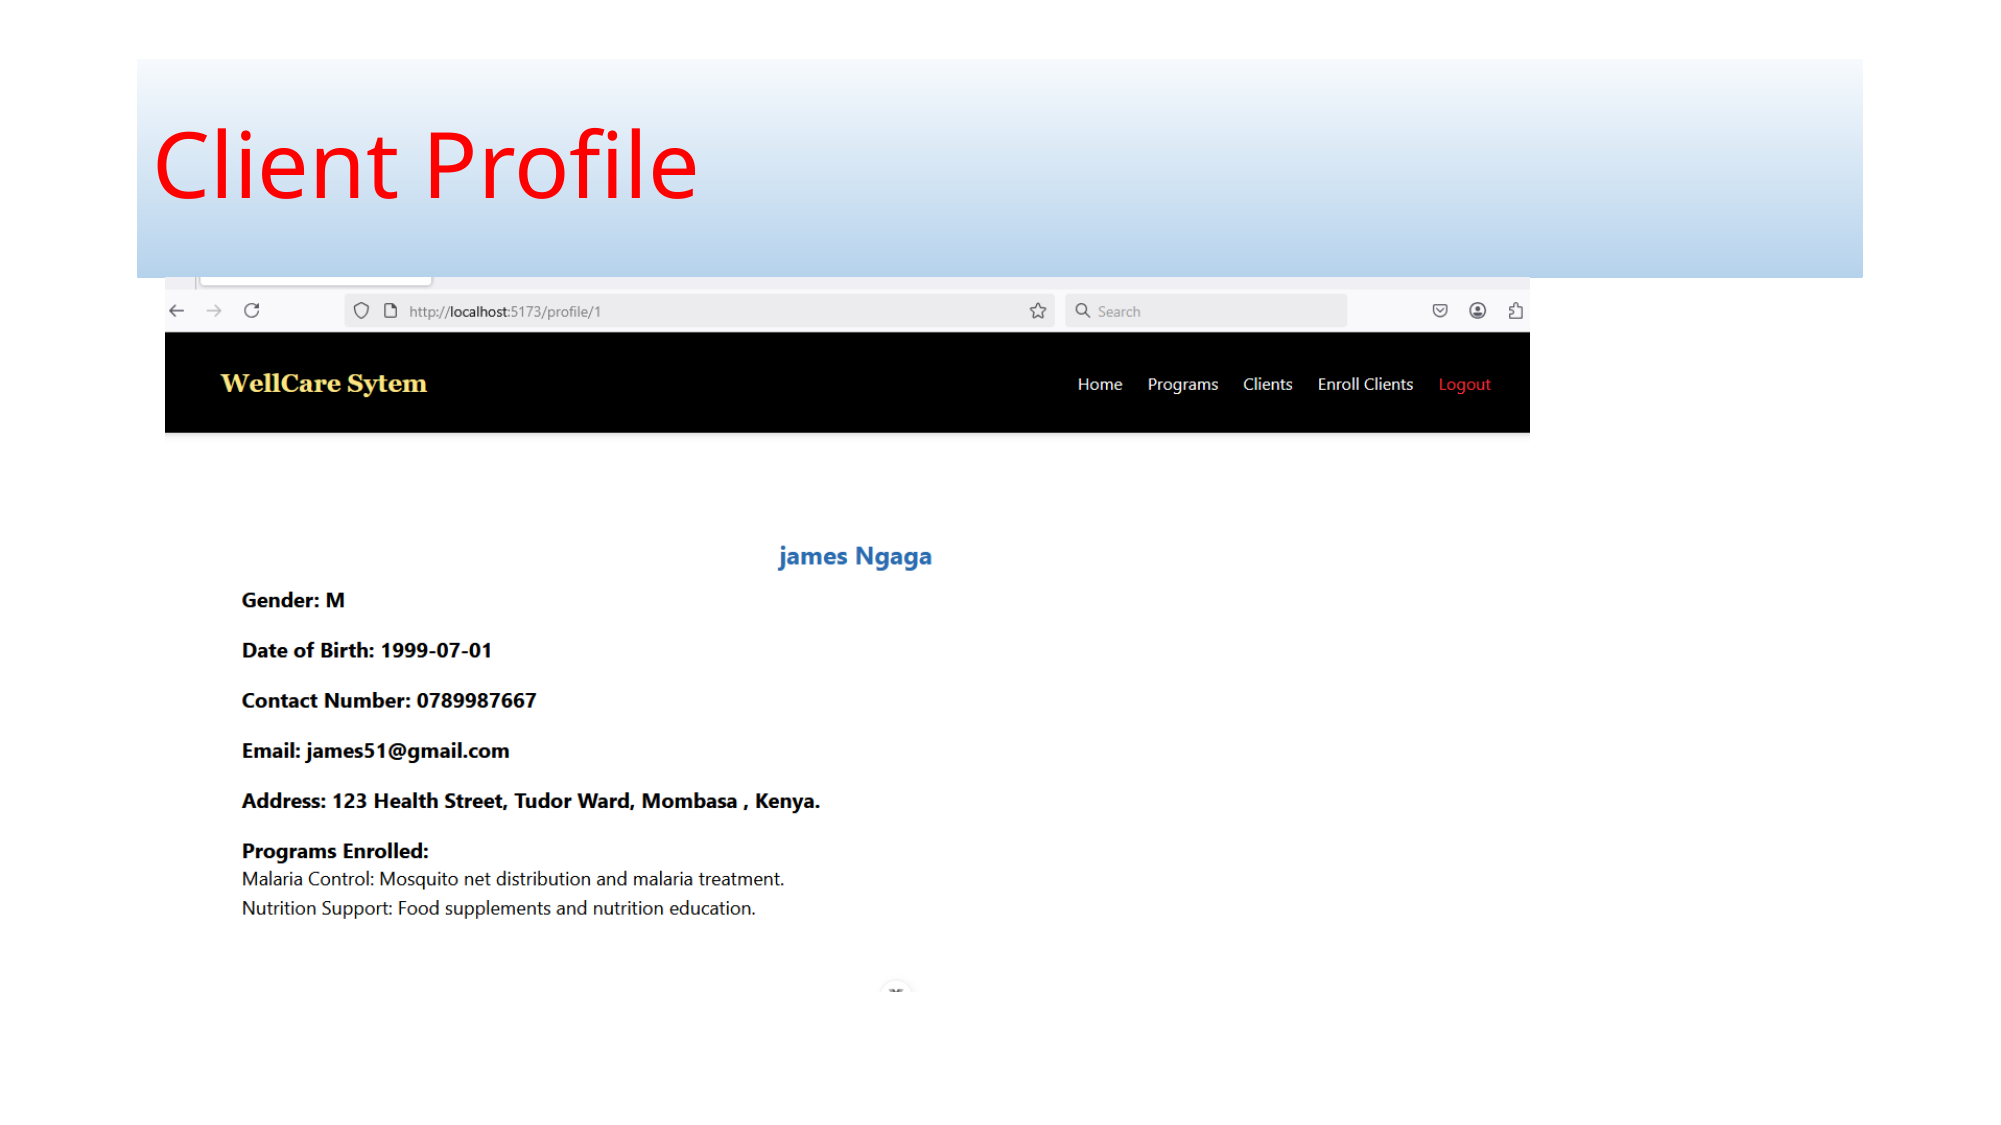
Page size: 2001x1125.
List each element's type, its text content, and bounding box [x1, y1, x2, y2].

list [165, 277, 1530, 992]
title Client Profile [137, 59, 1863, 278]
